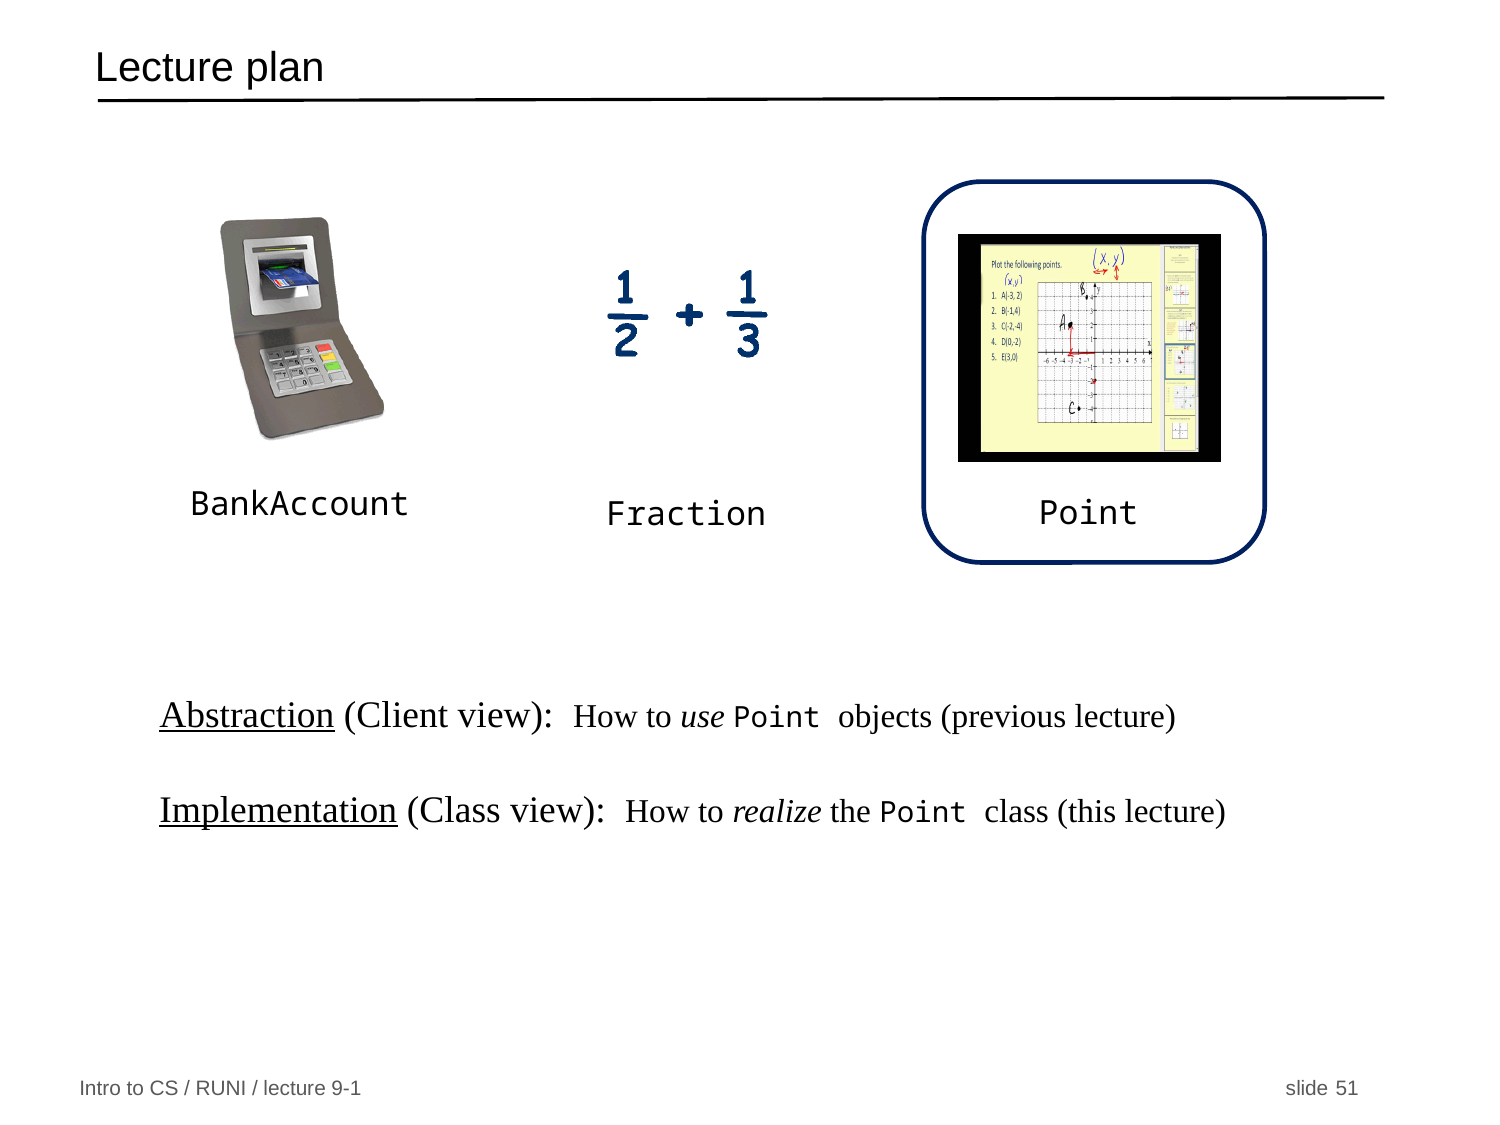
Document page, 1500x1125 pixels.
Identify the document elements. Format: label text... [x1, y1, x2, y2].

picture [214, 215, 388, 444]
title Lecture plan [79, 33, 1371, 109]
picture [958, 234, 1222, 463]
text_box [143, 181, 1417, 829]
picture [606, 262, 776, 363]
